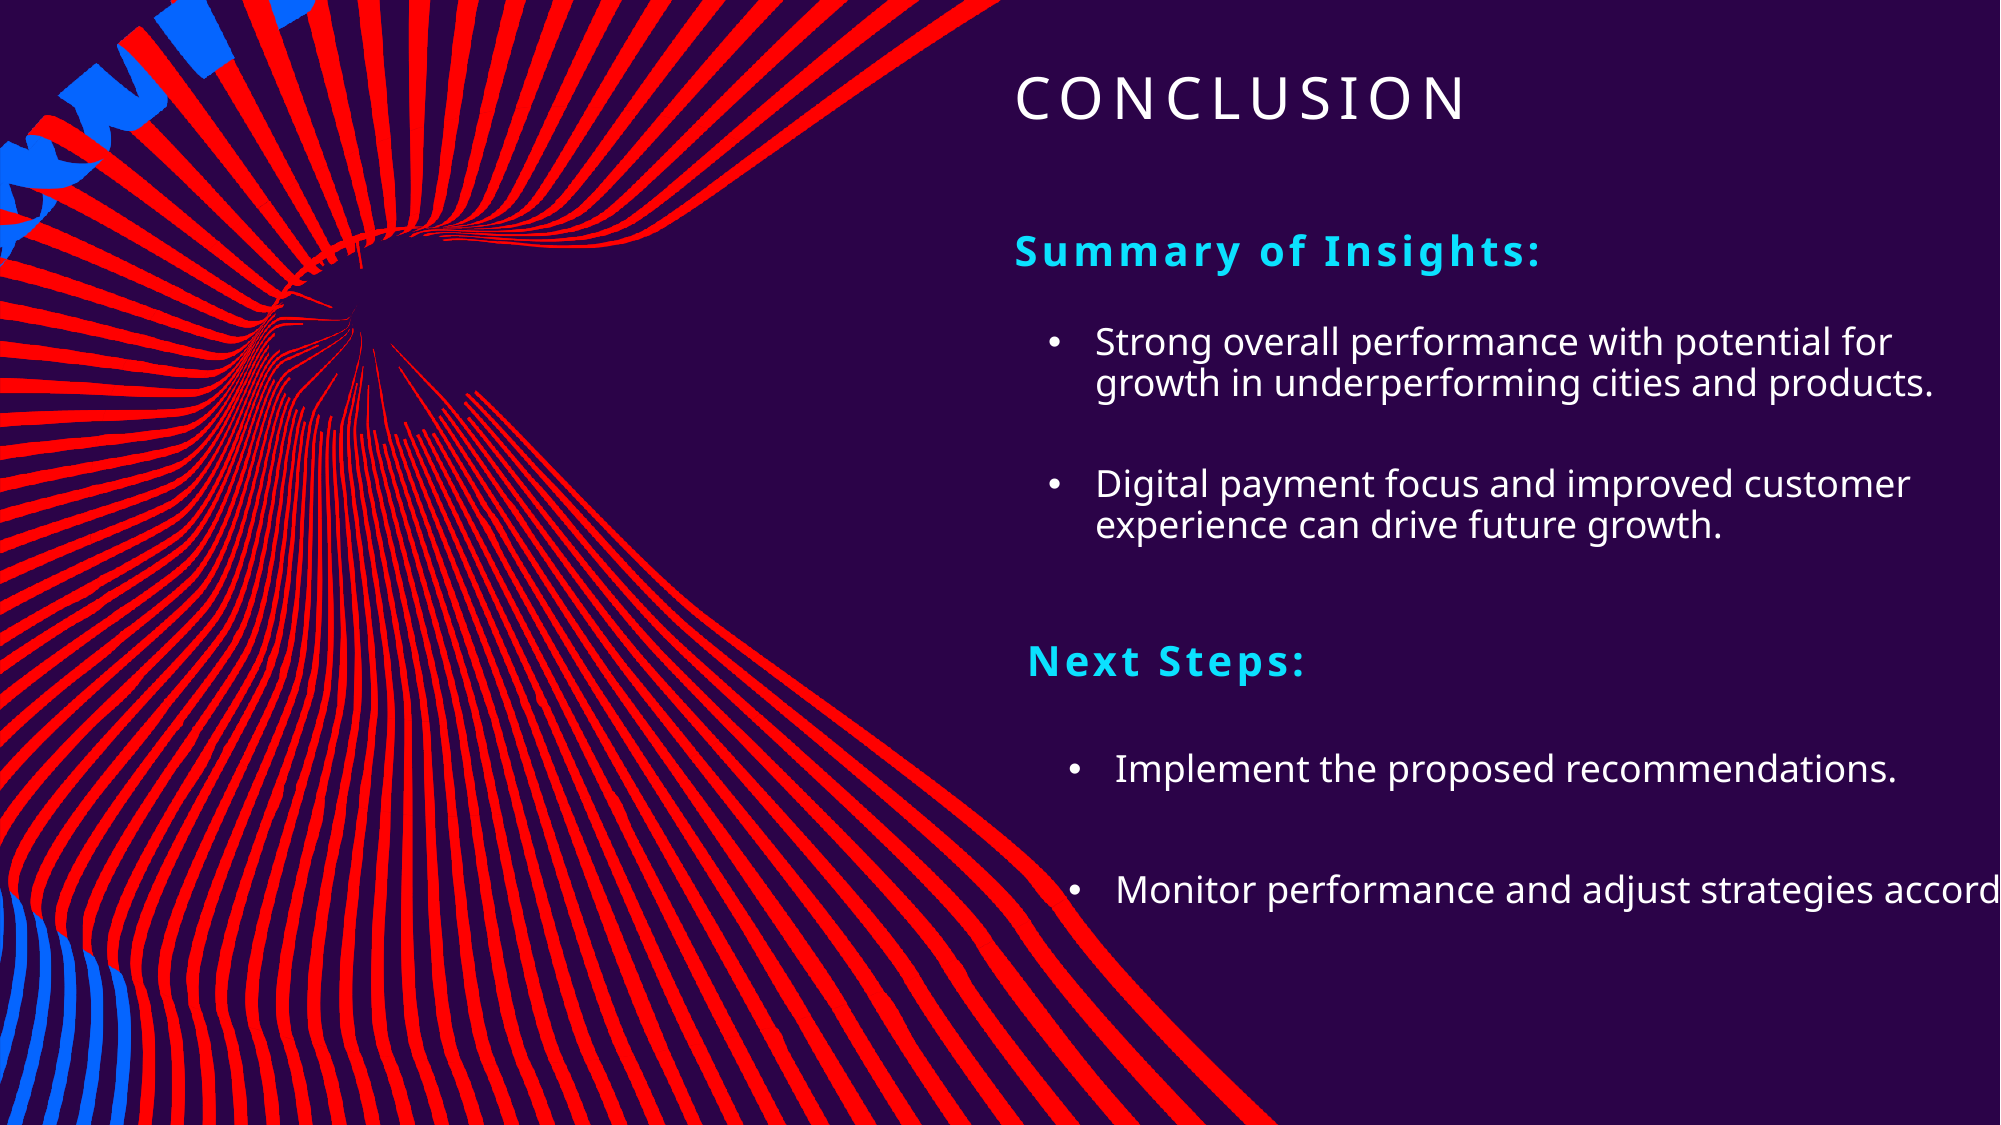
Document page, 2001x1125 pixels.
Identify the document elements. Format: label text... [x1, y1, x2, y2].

text_box Strong overall performance with potential for growth in underperforming cities and products. Digital payment focus and improved customer experience can drive future growth. ​ [958, 315, 2000, 538]
picture [0, 0, 2000, 1125]
text_box Summary of Insights: [999, 222, 1685, 268]
list Implement the proposed recommendations. Monitor performance and adjust strategies accordingly. ​ [978, 742, 2000, 1125]
text_box Next Steps: [1012, 633, 1697, 679]
title Conclusion [999, 61, 1841, 143]
